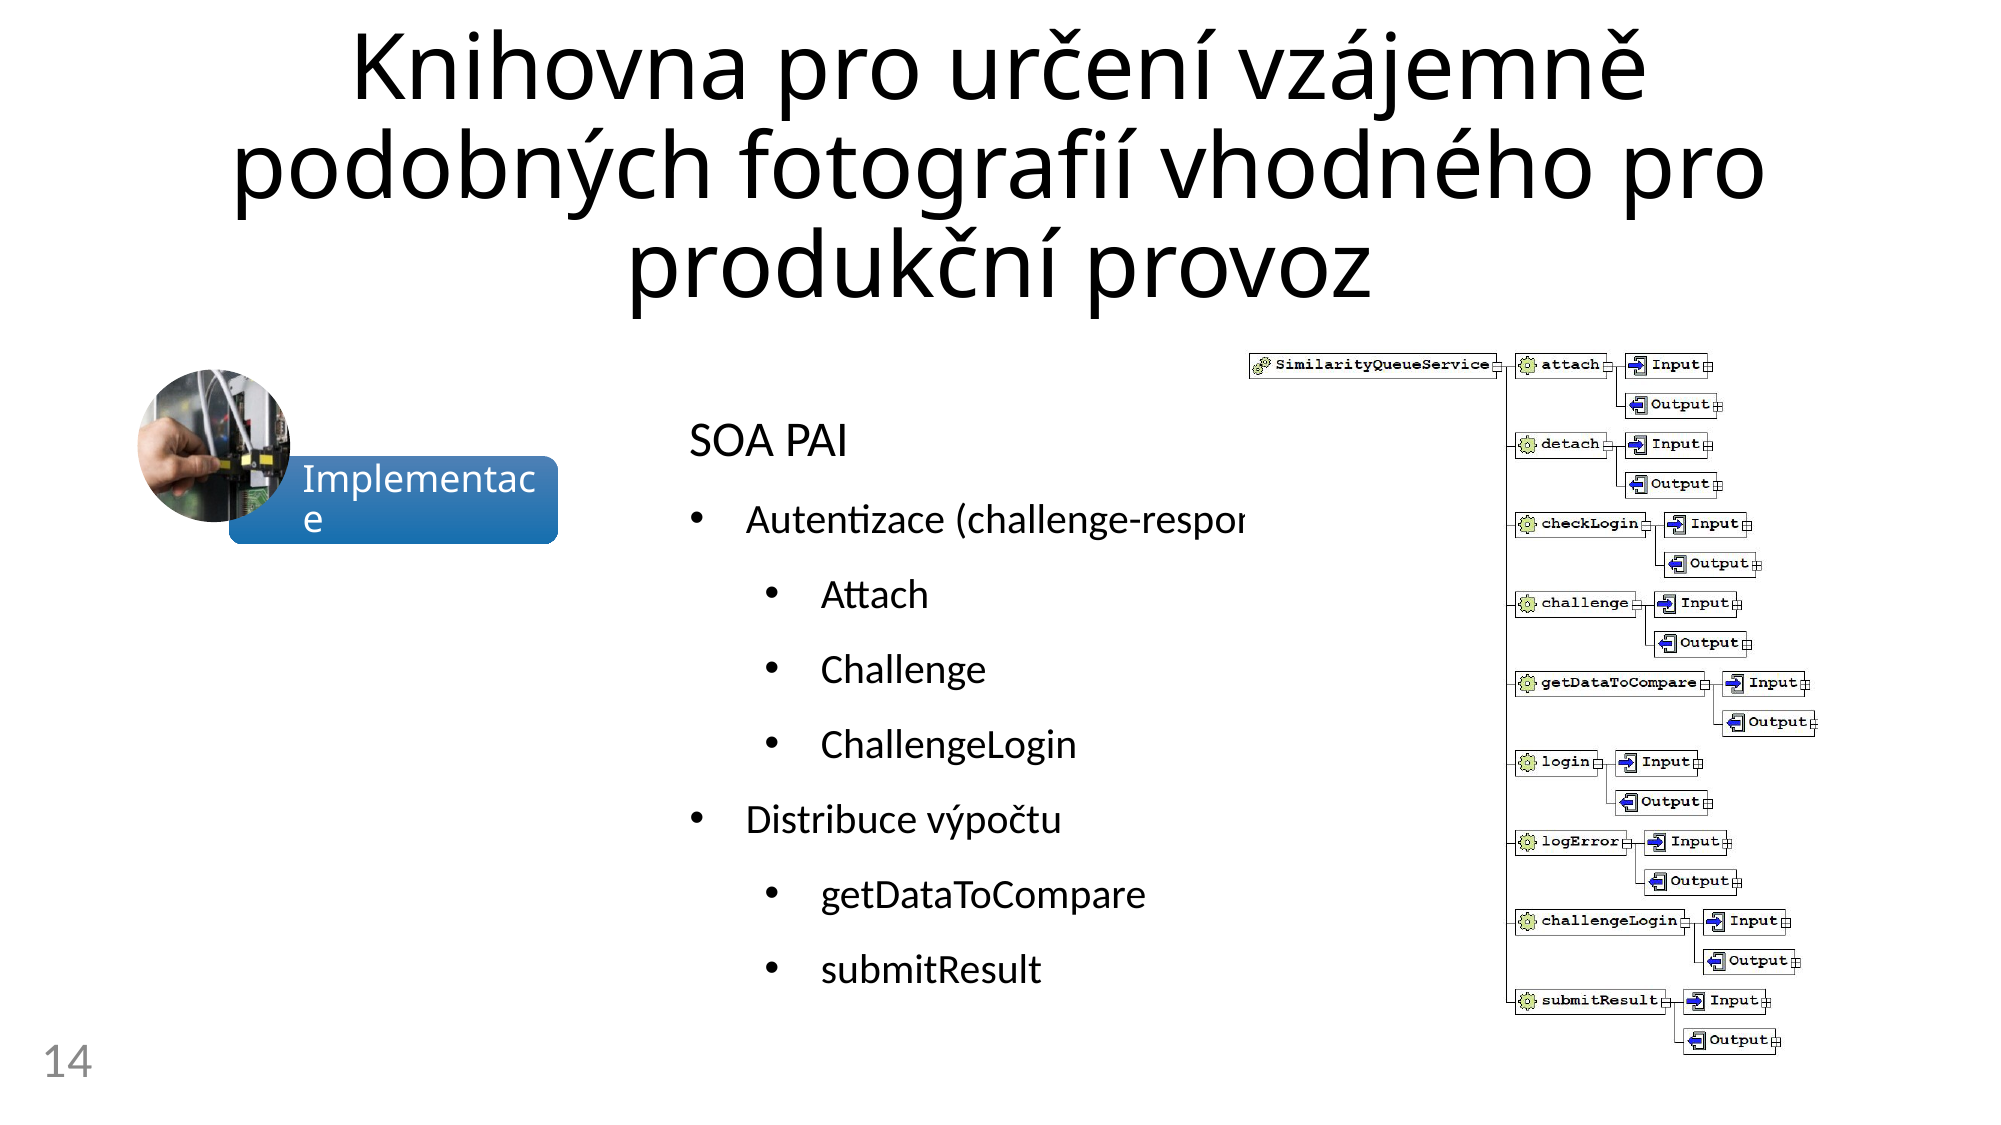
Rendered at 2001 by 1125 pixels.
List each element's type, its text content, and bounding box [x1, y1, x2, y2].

text_box SOA PAI Autentizace (challenge-response) Attach Challenge ChallengeLogin Distribuce výpočtu getDataToCompare submitResult [674, 369, 1245, 1000]
title Knihovna pro určení vzájemně podobných fotograﬁí vhodného pro produkční provoz [137, 59, 1863, 278]
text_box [137, 369, 558, 545]
picture [1245, 349, 1818, 1058]
text_box 14 [0, 988, 136, 1125]
